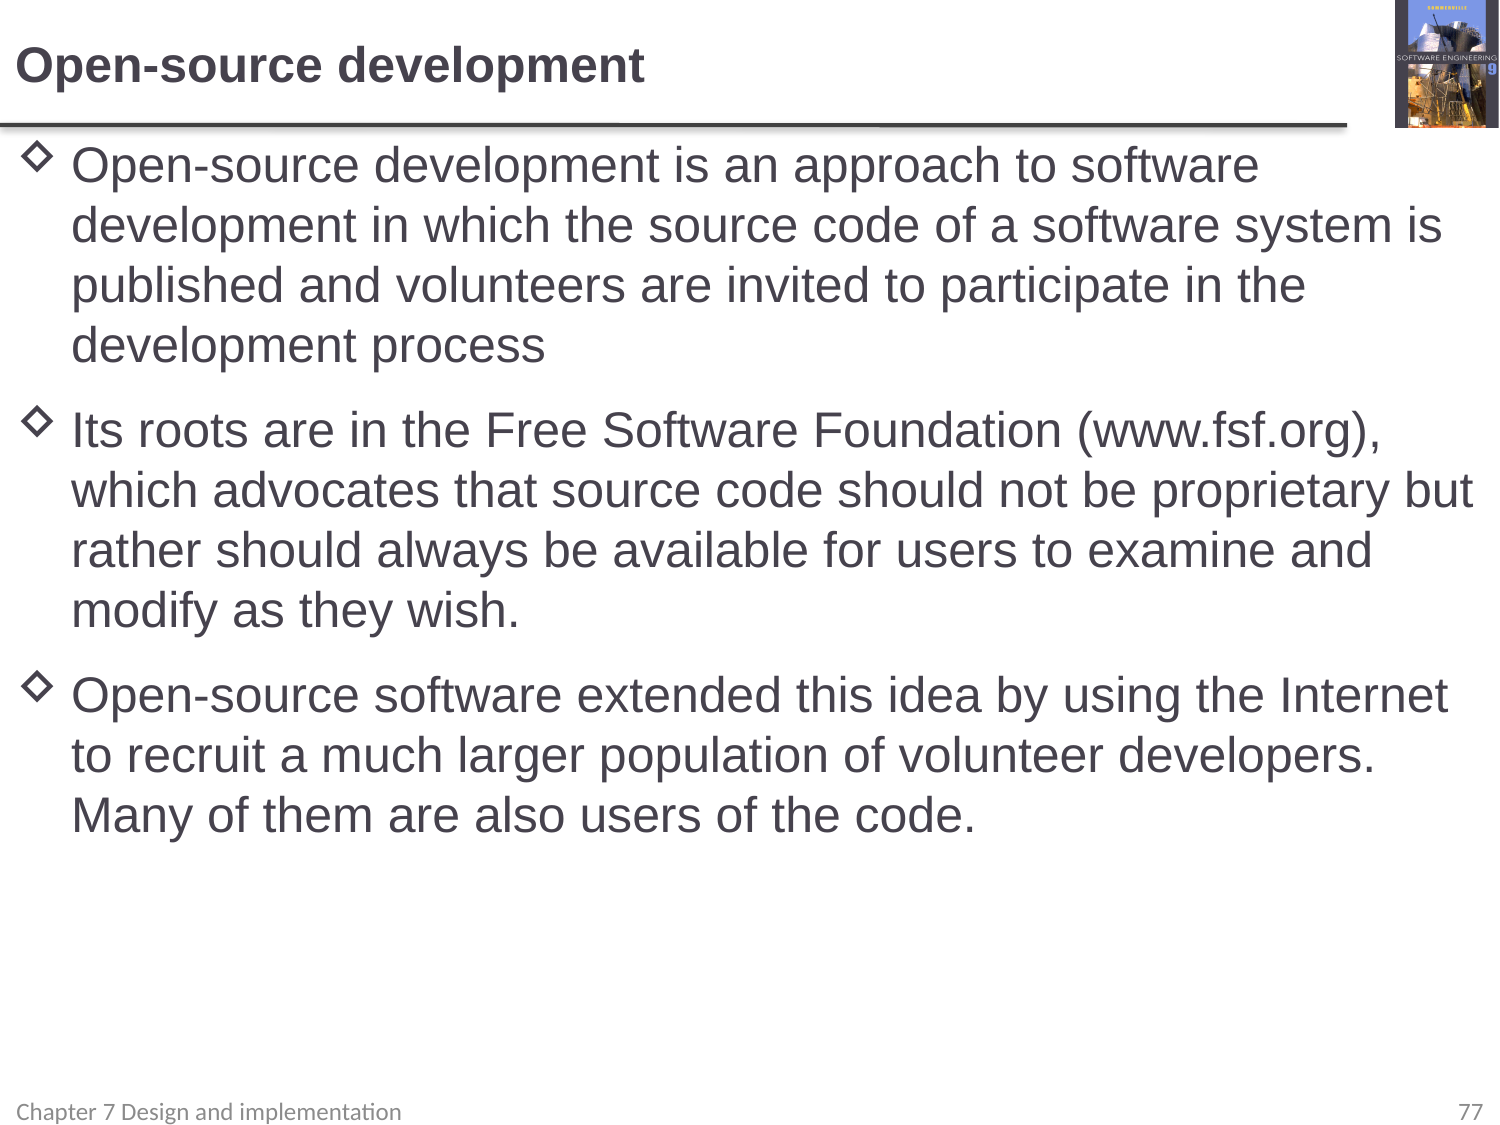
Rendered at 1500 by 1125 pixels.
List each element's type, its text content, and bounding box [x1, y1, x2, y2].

footer Chapter 7 Design and implementation [1, 1095, 477, 1125]
title Open-source development [0, 0, 1397, 125]
picture [1397, 0, 1499, 125]
slide_number 77 [1148, 1095, 1499, 1125]
list Open-source development is an approach to software development in which the source code of a software system is published and volunteers are invited to participate in the development process Its roots are in the Free Software Foundation (www.fsf.org), which advocates that source code should not be proprietary but rather should always be available for users to examine and modify as they wish. Open-source software extended this idea by using the Internet to recruit a much larger population of volunteer developers. Many of them are also users of the code. [0, 125, 1500, 1017]
